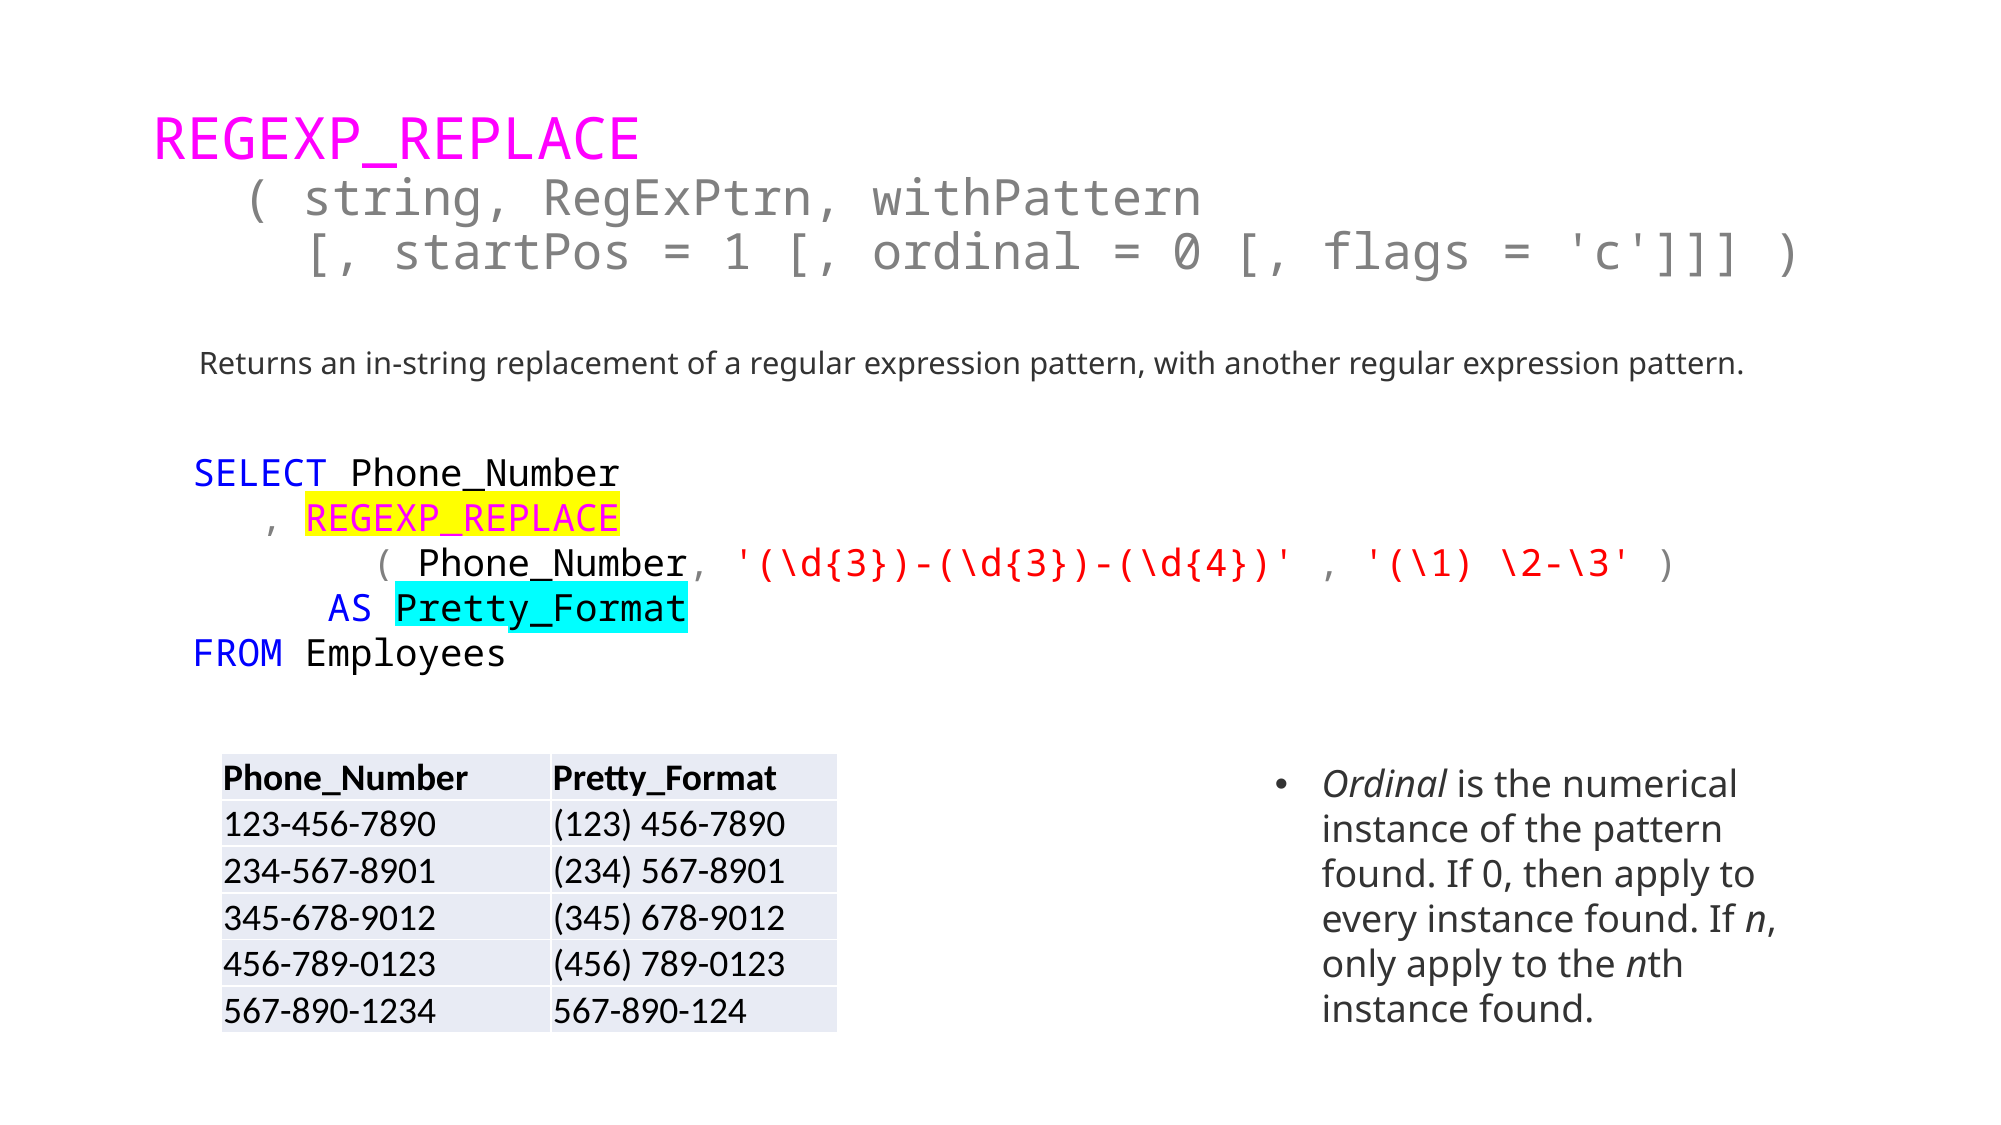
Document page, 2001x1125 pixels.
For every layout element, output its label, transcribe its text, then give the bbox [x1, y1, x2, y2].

table_cell 123-456-7890 [222, 801, 550, 845]
text_box SELECT Phone_Number , REGEXP_REPLACE ( Phone_Number, '(\d{3})-(\d{3})-(\d{4})' , '(\1) \2-\3' ) AS Pretty_Format FROM Employees [177, 441, 1872, 682]
table_cell 456-789-0123 [222, 940, 550, 985]
text_box Ordinal is the numerical instance of the pattern found. If 0, then apply to every instance found. If n, only apply to the nth instance found. [1260, 753, 1849, 1038]
table_cell 234-567-8901 [222, 847, 550, 892]
table_cell (123) 456-7890 [552, 801, 837, 845]
table_cell 567-890-124 [552, 987, 837, 1032]
text_box Returns an in-string replacement of a regular expression pattern, with another regular expression pattern. [183, 335, 1863, 406]
table_cell 567-890-1234 [222, 987, 550, 1032]
table_cell 345-678-9012 [222, 894, 550, 939]
table_cell (456) 789-0123 [552, 940, 837, 985]
table_header Pretty_Format [552, 754, 837, 799]
table_header Phone_Number [222, 754, 550, 799]
title REGEXP_REPLACE ( string, RegExPtrn, withPattern [, startPos = 1 [, ordinal = 0 [, flags = 'c']]] ) [137, 94, 1863, 296]
table_cell (234) 567-8901 [552, 847, 837, 892]
table_cell (345) 678-9012 [552, 894, 837, 939]
